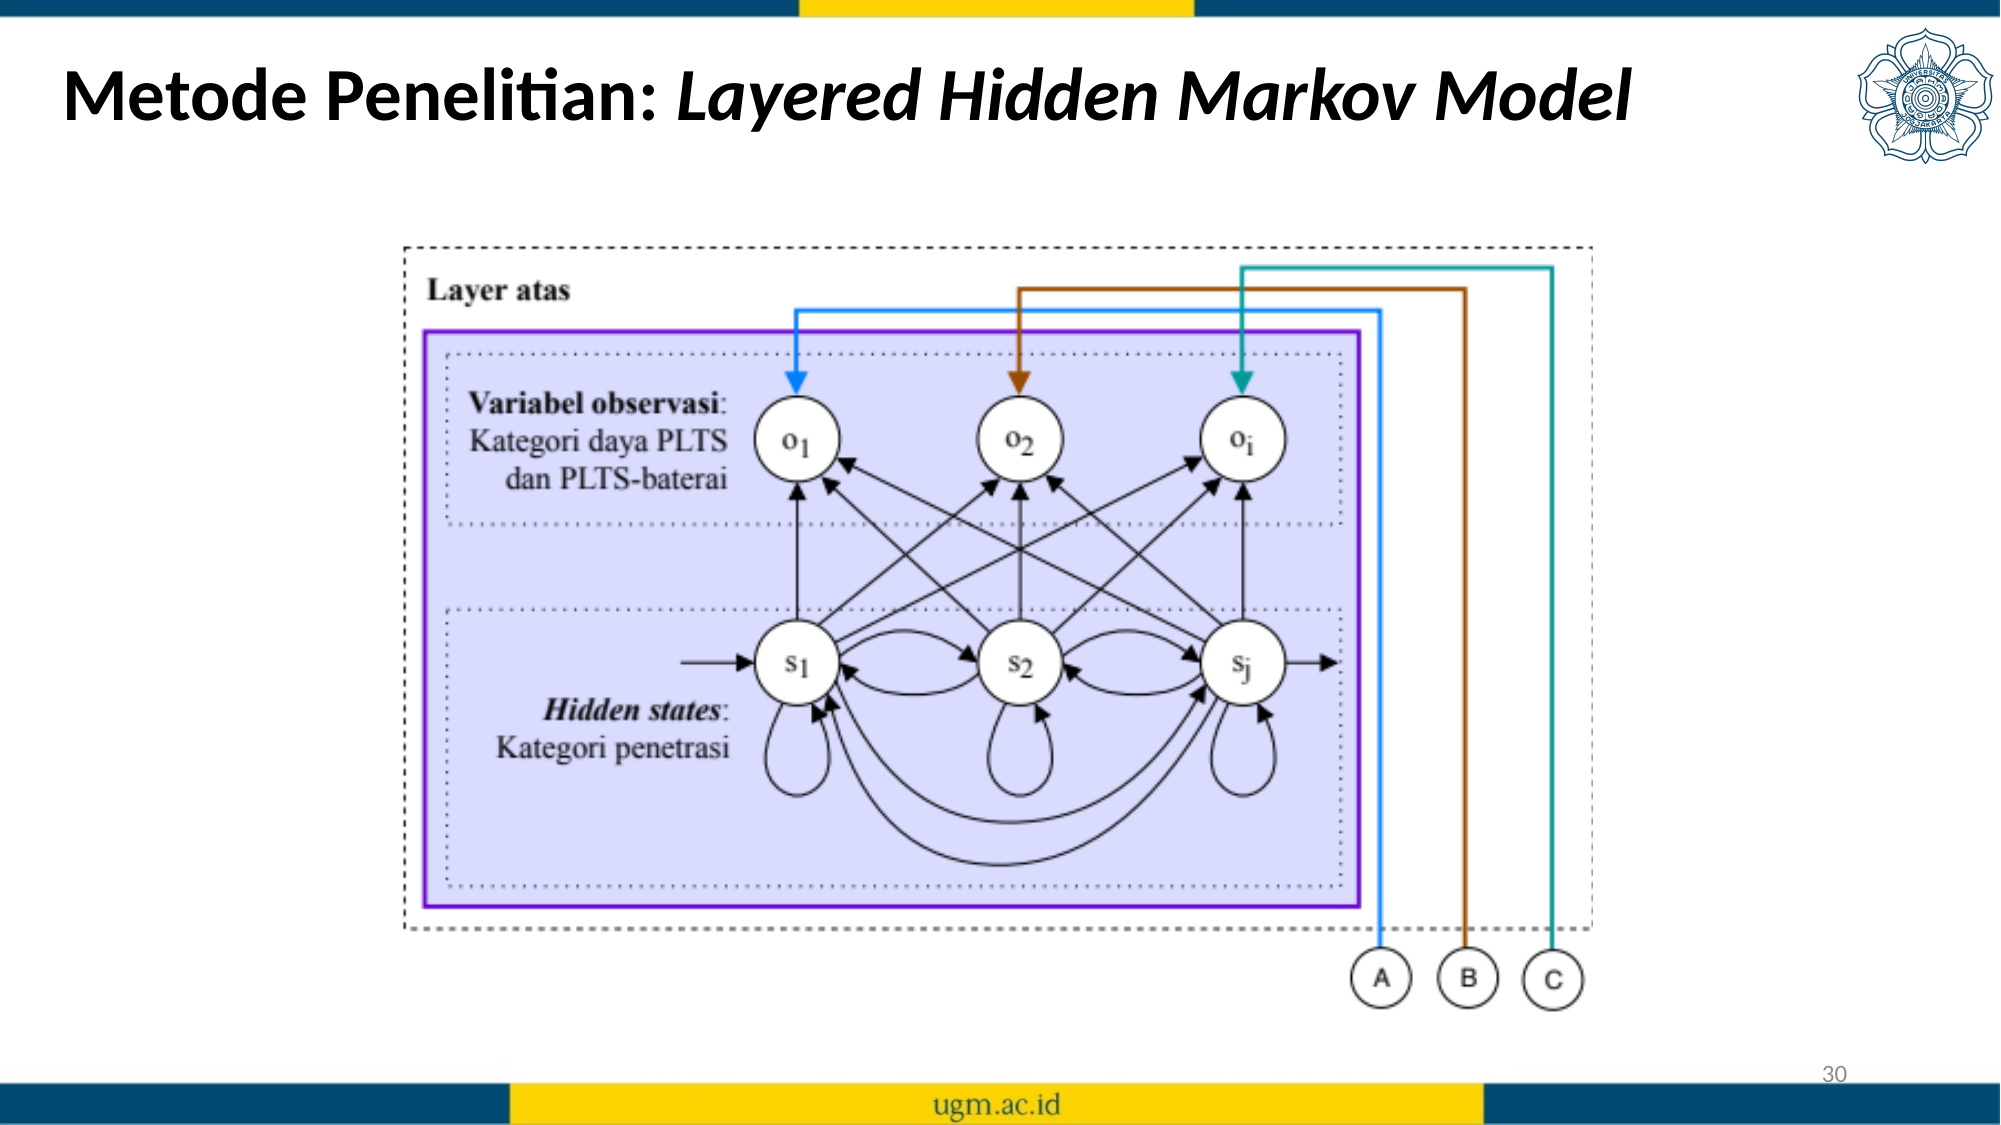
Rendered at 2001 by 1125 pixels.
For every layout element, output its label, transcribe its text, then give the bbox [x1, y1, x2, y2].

title Metode Penelitian: Layered Hidden Markov Model [47, 31, 1948, 162]
picture [0, 0, 2000, 1125]
slide_number 30 [1412, 1042, 1863, 1103]
